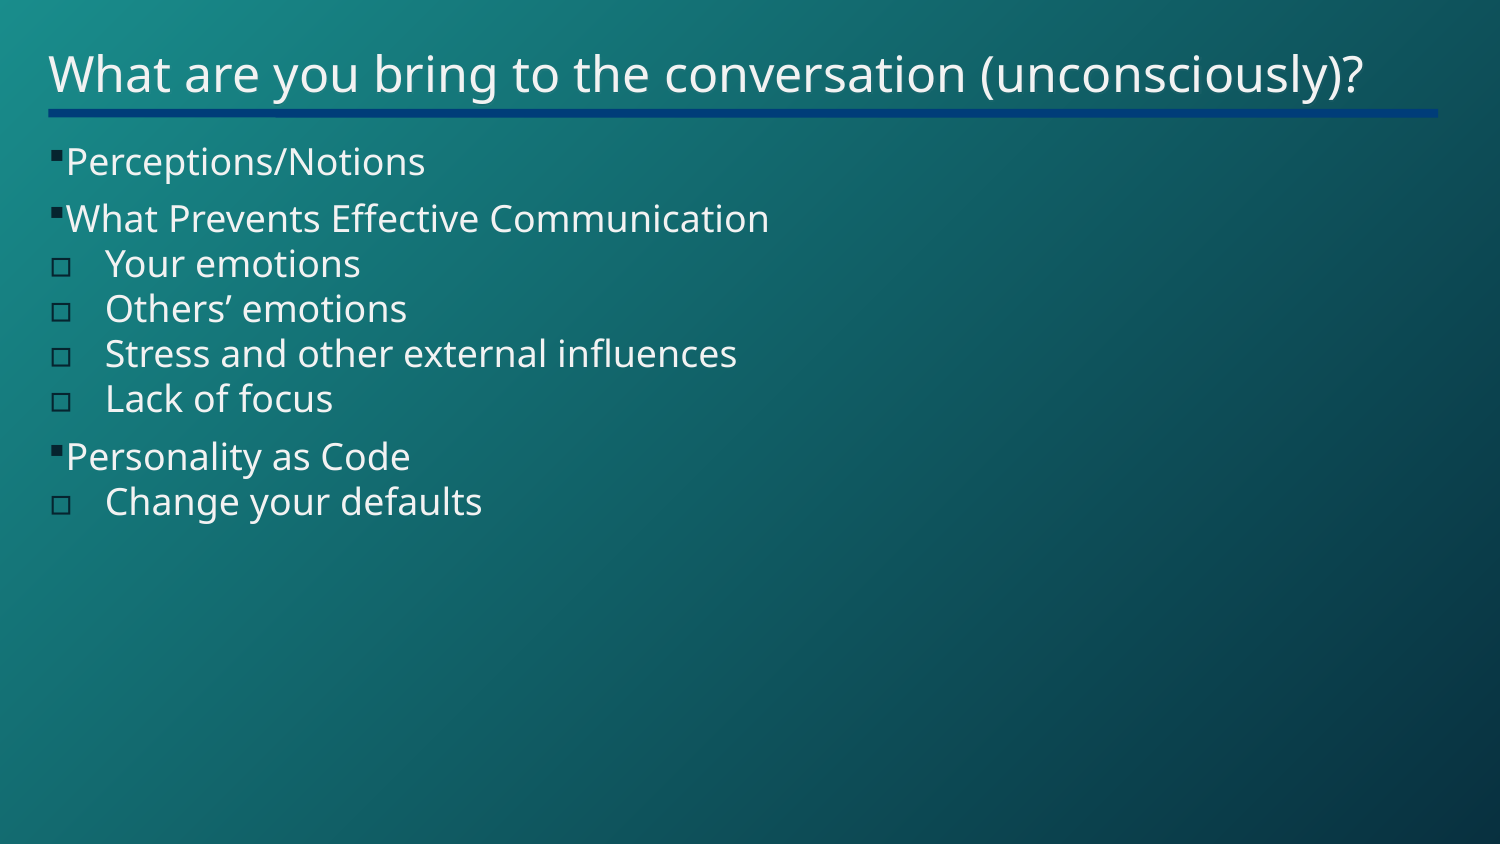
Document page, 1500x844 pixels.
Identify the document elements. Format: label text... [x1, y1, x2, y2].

list Perceptions/Notions What Prevents Effective Communication Your emotions Others’ emotions Stress and other external influences Lack of focus Personality as Code Change your defaults [48, 137, 1439, 705]
title What are you bring to the conversation (unconsciously)? [48, 55, 1439, 97]
